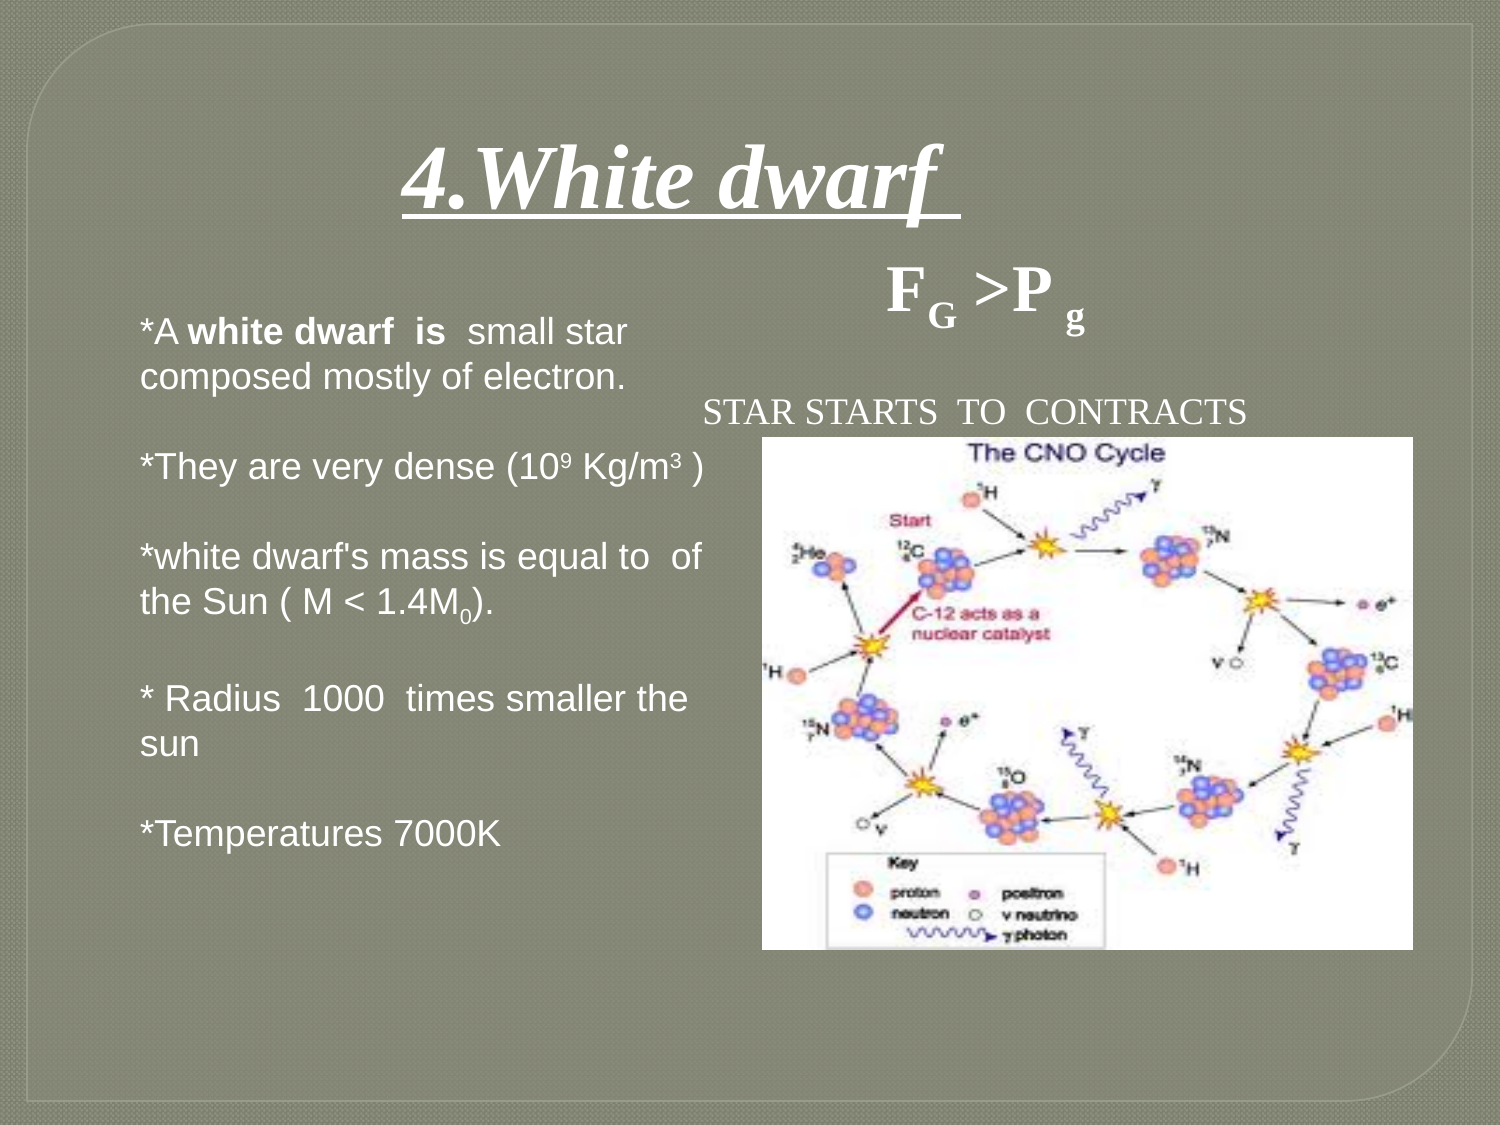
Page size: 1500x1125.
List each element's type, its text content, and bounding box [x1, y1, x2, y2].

text_box 4.White dwarf [387, 0, 1100, 235]
text_box FG >P g STAR STARTS TO CONTRACTS [687, 237, 1313, 440]
picture [0, 0, 1500, 1125]
picture [762, 437, 1413, 951]
text_box *A white dwarf is small star composed mostly of electron. *They are very dense (109 Kg/m3 ) *white dwarf's mass is equal to of the Sun ( M < 1.4M0). * Radius 1000 times smaller the sun *Temperatures 7000K [125, 299, 725, 996]
